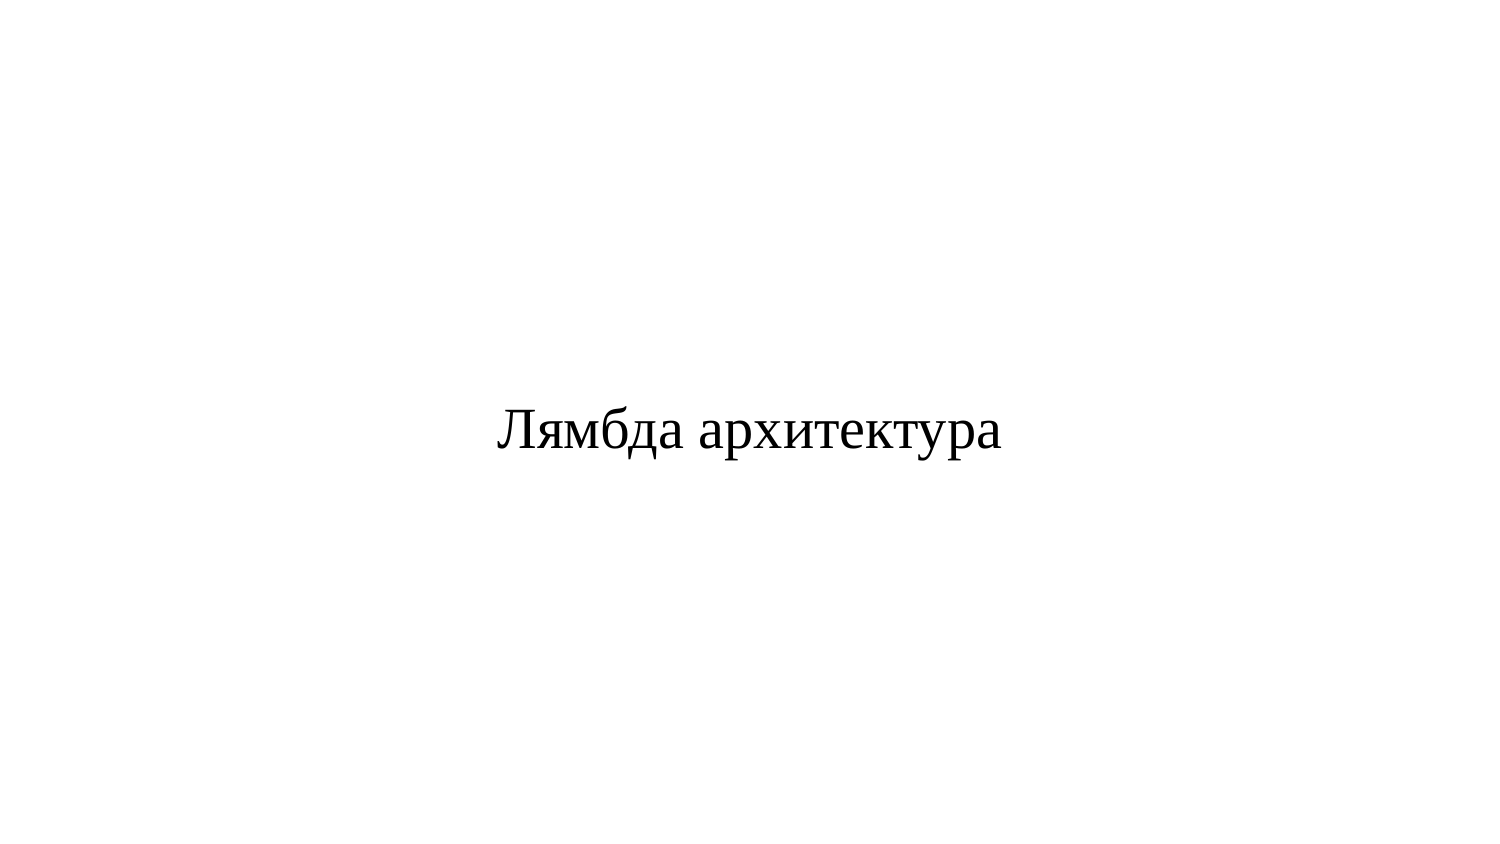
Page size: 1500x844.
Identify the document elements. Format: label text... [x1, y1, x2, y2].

title Лямбда архитектура [51, 374, 1449, 469]
